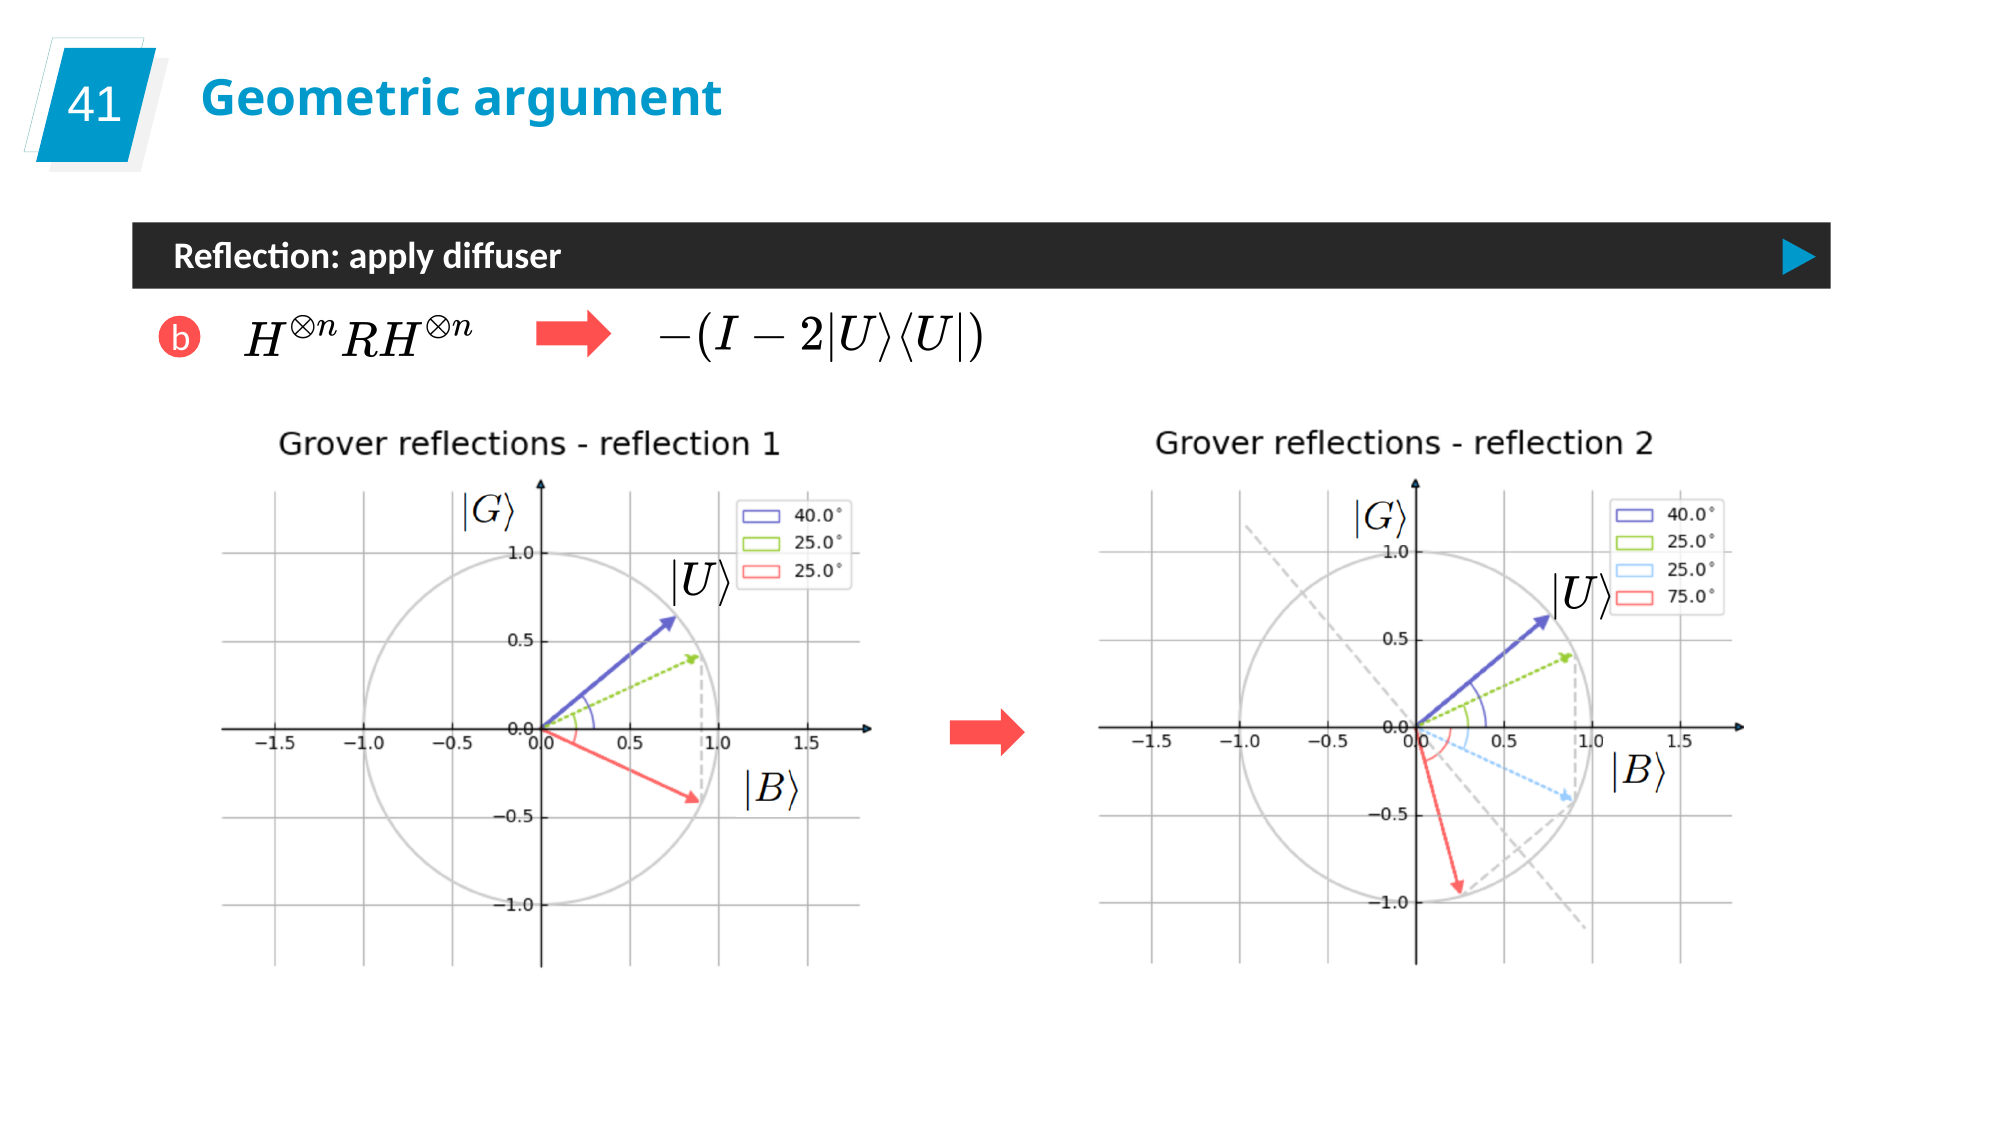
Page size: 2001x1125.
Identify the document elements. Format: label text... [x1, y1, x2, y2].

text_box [1076, 416, 1763, 971]
picture [646, 300, 1123, 372]
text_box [156, 305, 483, 366]
text_box [948, 705, 1027, 759]
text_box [132, 222, 1831, 304]
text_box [202, 416, 882, 989]
text_box [535, 307, 613, 360]
text_box Geometric argument [185, 58, 856, 133]
